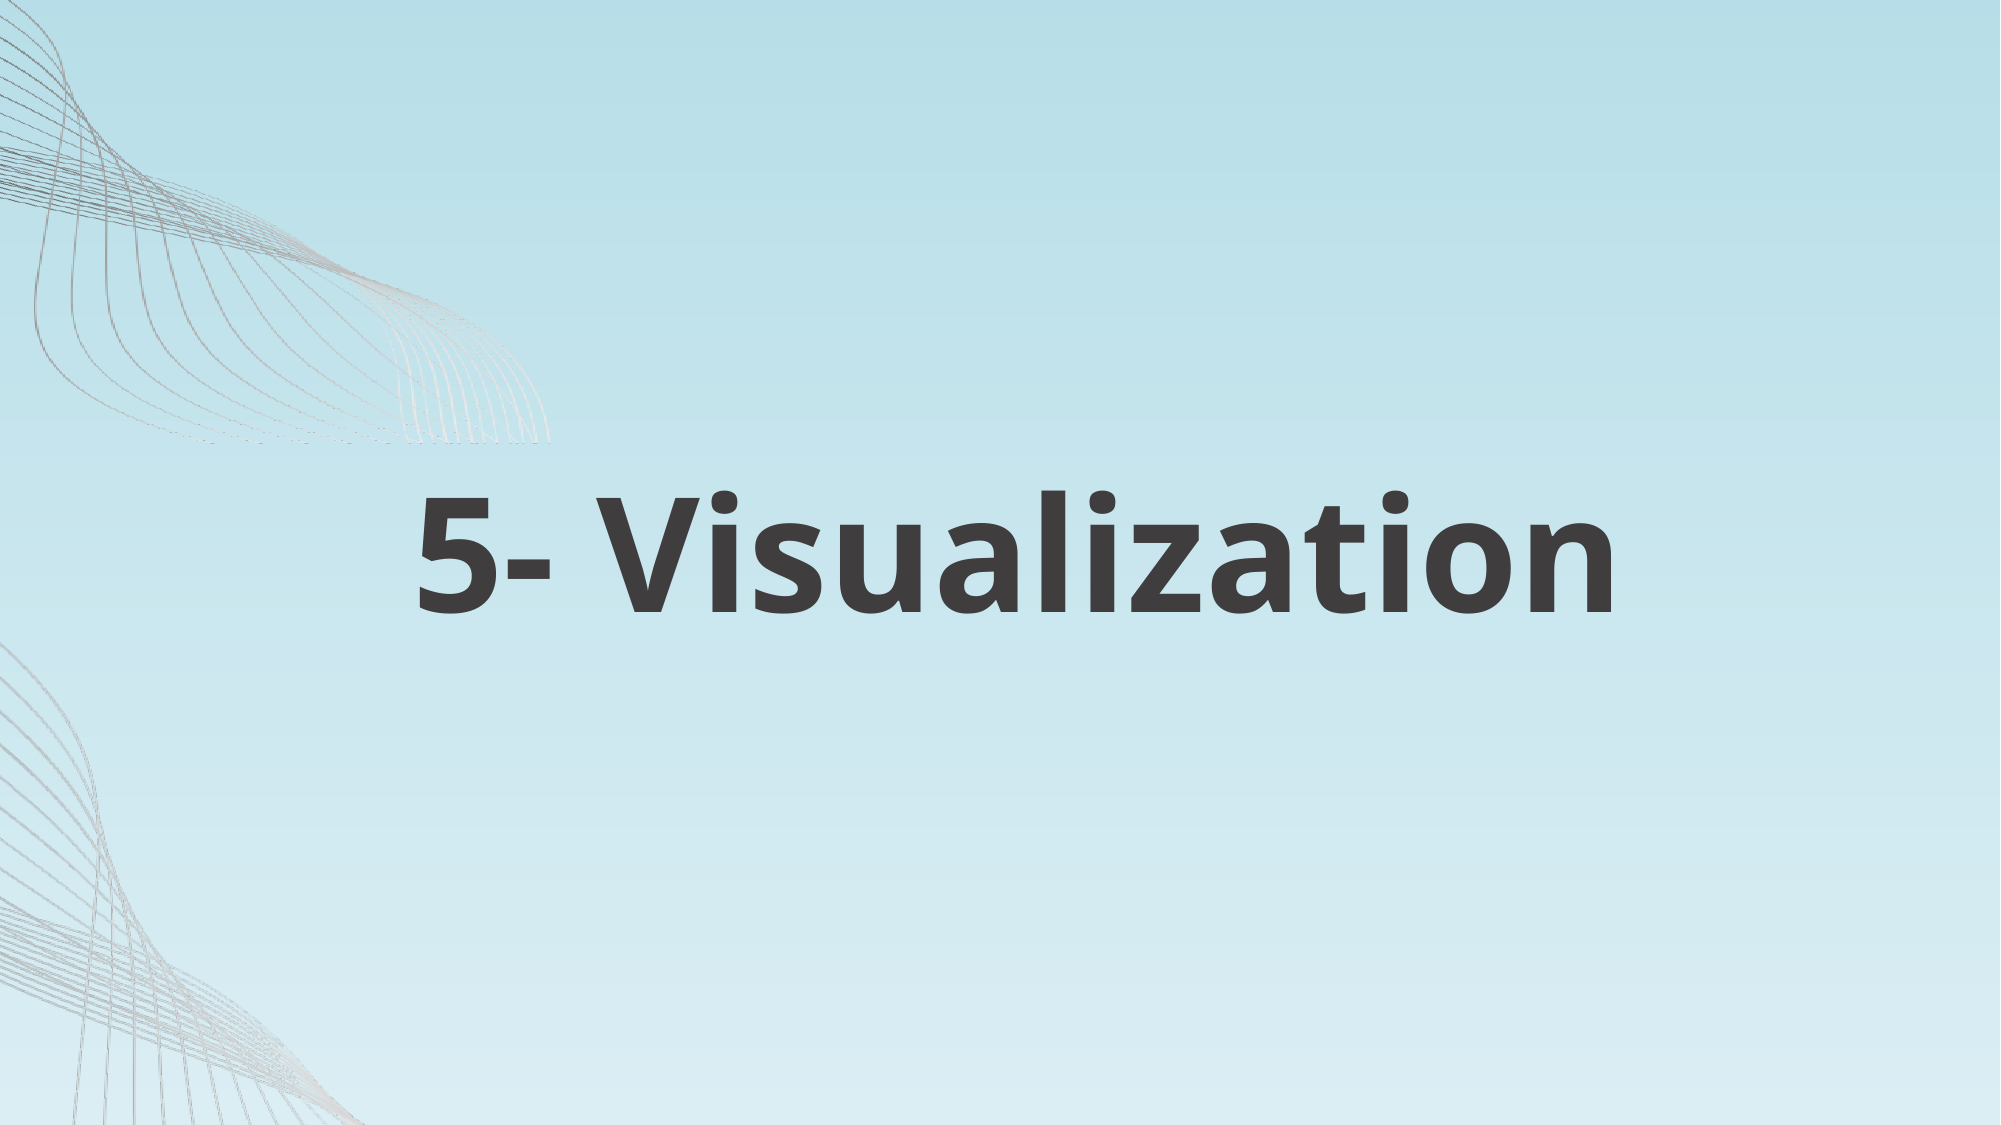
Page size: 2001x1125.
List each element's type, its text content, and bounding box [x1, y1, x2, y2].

text_box [0, 562, 494, 1125]
text_box 5- Visualization [310, 420, 1727, 868]
text_box [0, 0, 551, 444]
